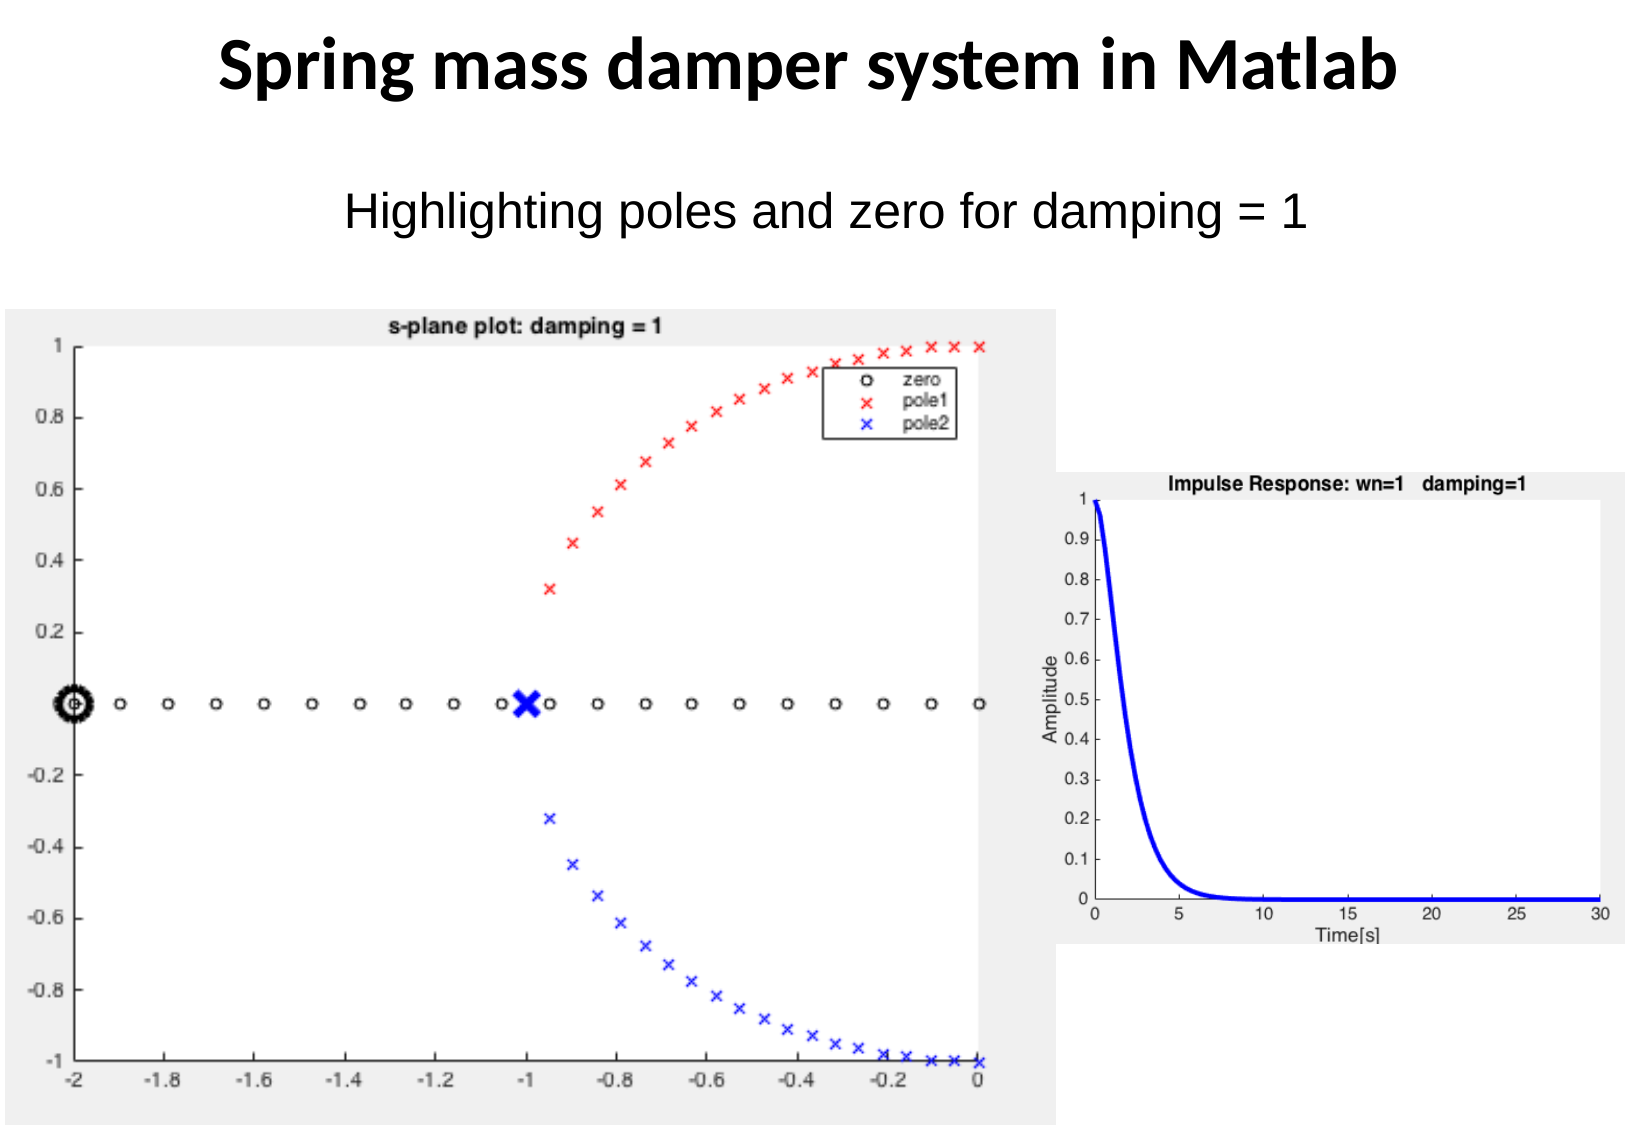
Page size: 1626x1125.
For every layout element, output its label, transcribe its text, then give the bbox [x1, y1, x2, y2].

picture [5, 309, 1625, 1125]
text_box Spring mass damper system in Matlab [77, 0, 1541, 119]
text_box Highlighting poles and zero for damping = 1 [280, 171, 1372, 247]
